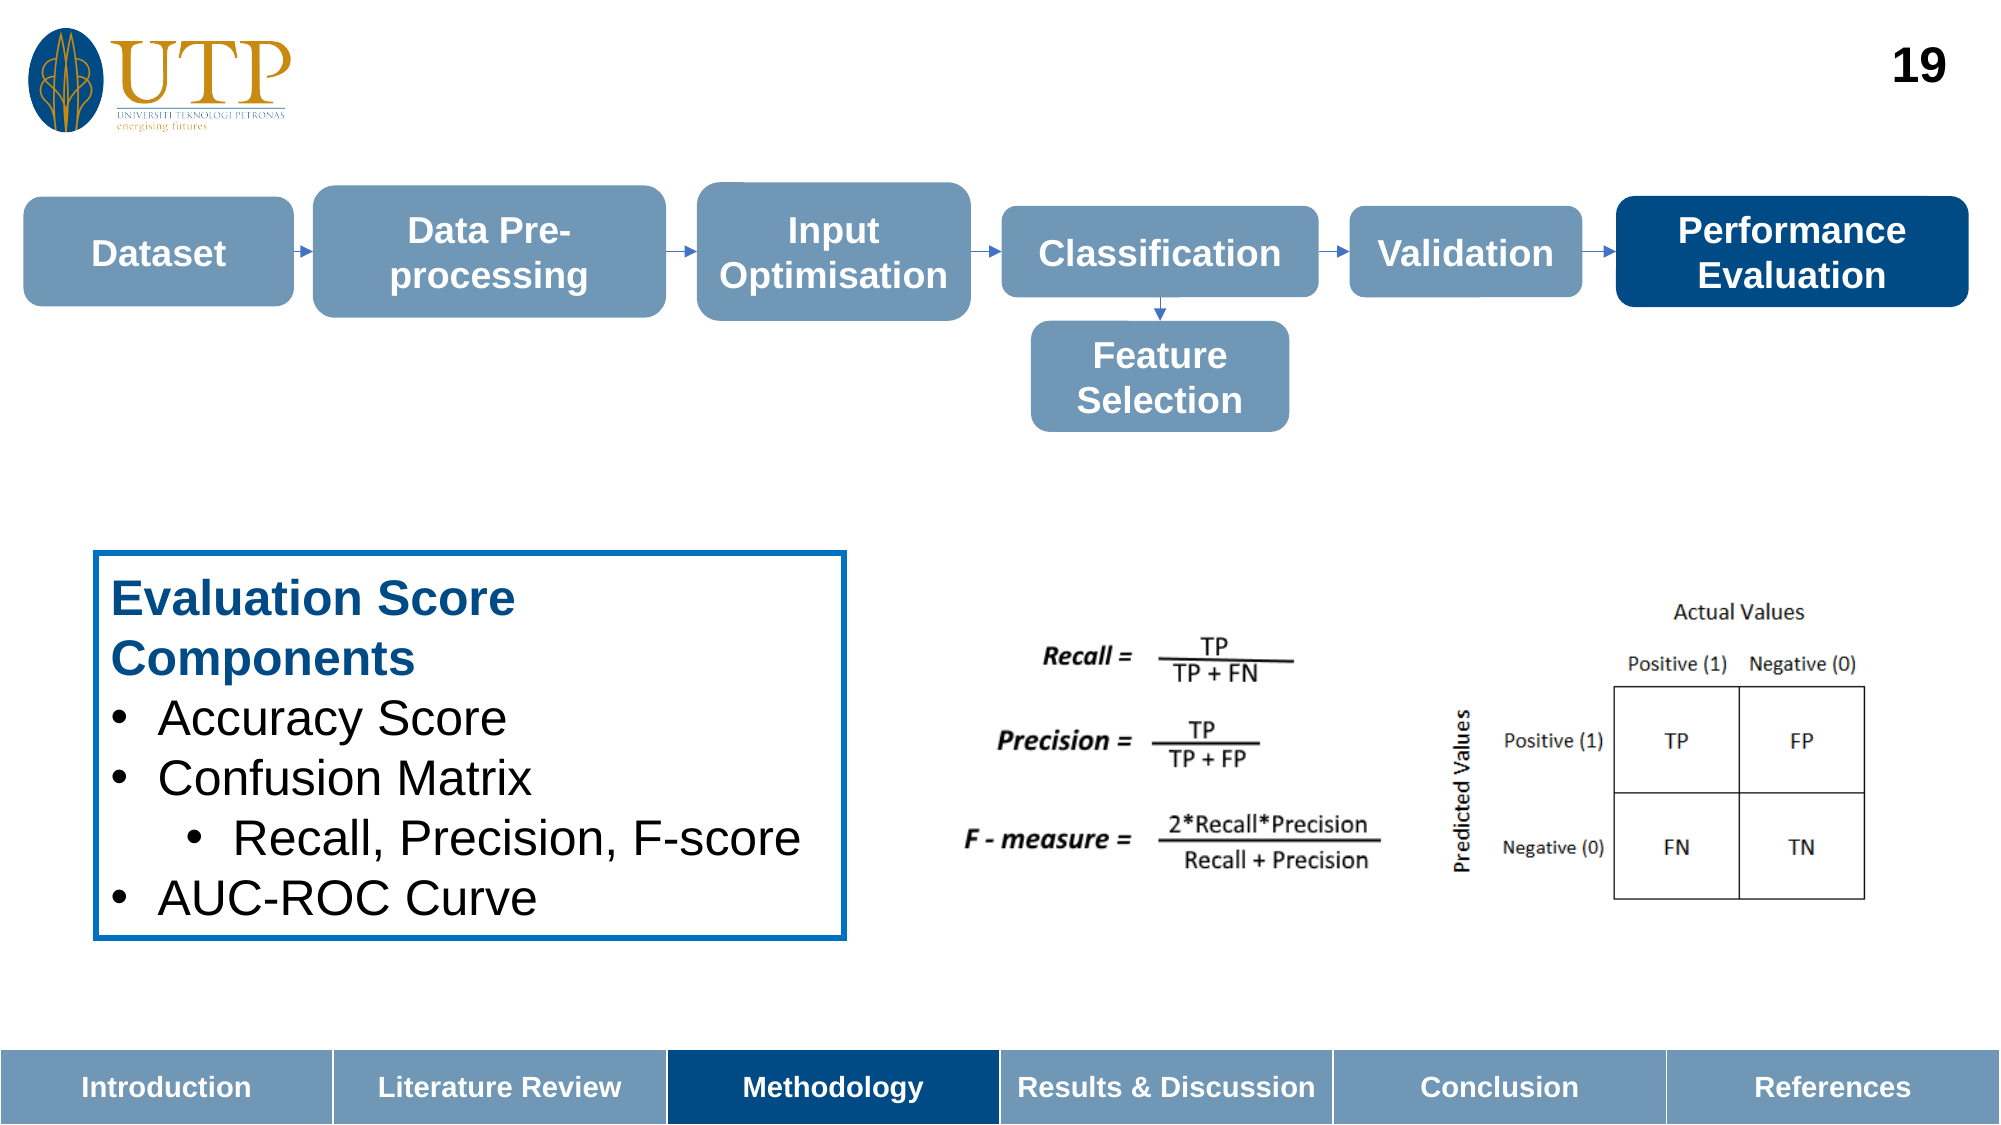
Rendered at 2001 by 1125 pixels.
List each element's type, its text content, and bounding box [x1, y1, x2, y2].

picture [973, 604, 1306, 796]
text_box Feature Selection [1029, 319, 1291, 433]
text_box Performance Evaluation [1614, 194, 1970, 309]
picture [1435, 580, 1892, 919]
table_header Methodology [668, 1050, 999, 1124]
table_header References [1667, 1050, 1999, 1124]
table_header Results & Discussion [1001, 1050, 1332, 1124]
table_header Conclusion [1334, 1050, 1666, 1124]
text_box Data Pre-processing [311, 184, 668, 319]
text_box 19 [1816, 25, 1962, 101]
picture [23, 25, 294, 136]
text_box Evaluation Score Components Accuracy Score Confusion Matrix Recall, Precision, F-score AUC-ROC Curve [95, 552, 845, 939]
text_box Input Optimisation [695, 181, 972, 322]
text_box Dataset [22, 195, 296, 308]
table_header Literature Review [334, 1050, 666, 1124]
table_header Introduction [1, 1050, 332, 1124]
text_box Classification [1000, 204, 1320, 299]
picture [946, 797, 1401, 907]
text_box Validation [1348, 204, 1584, 299]
